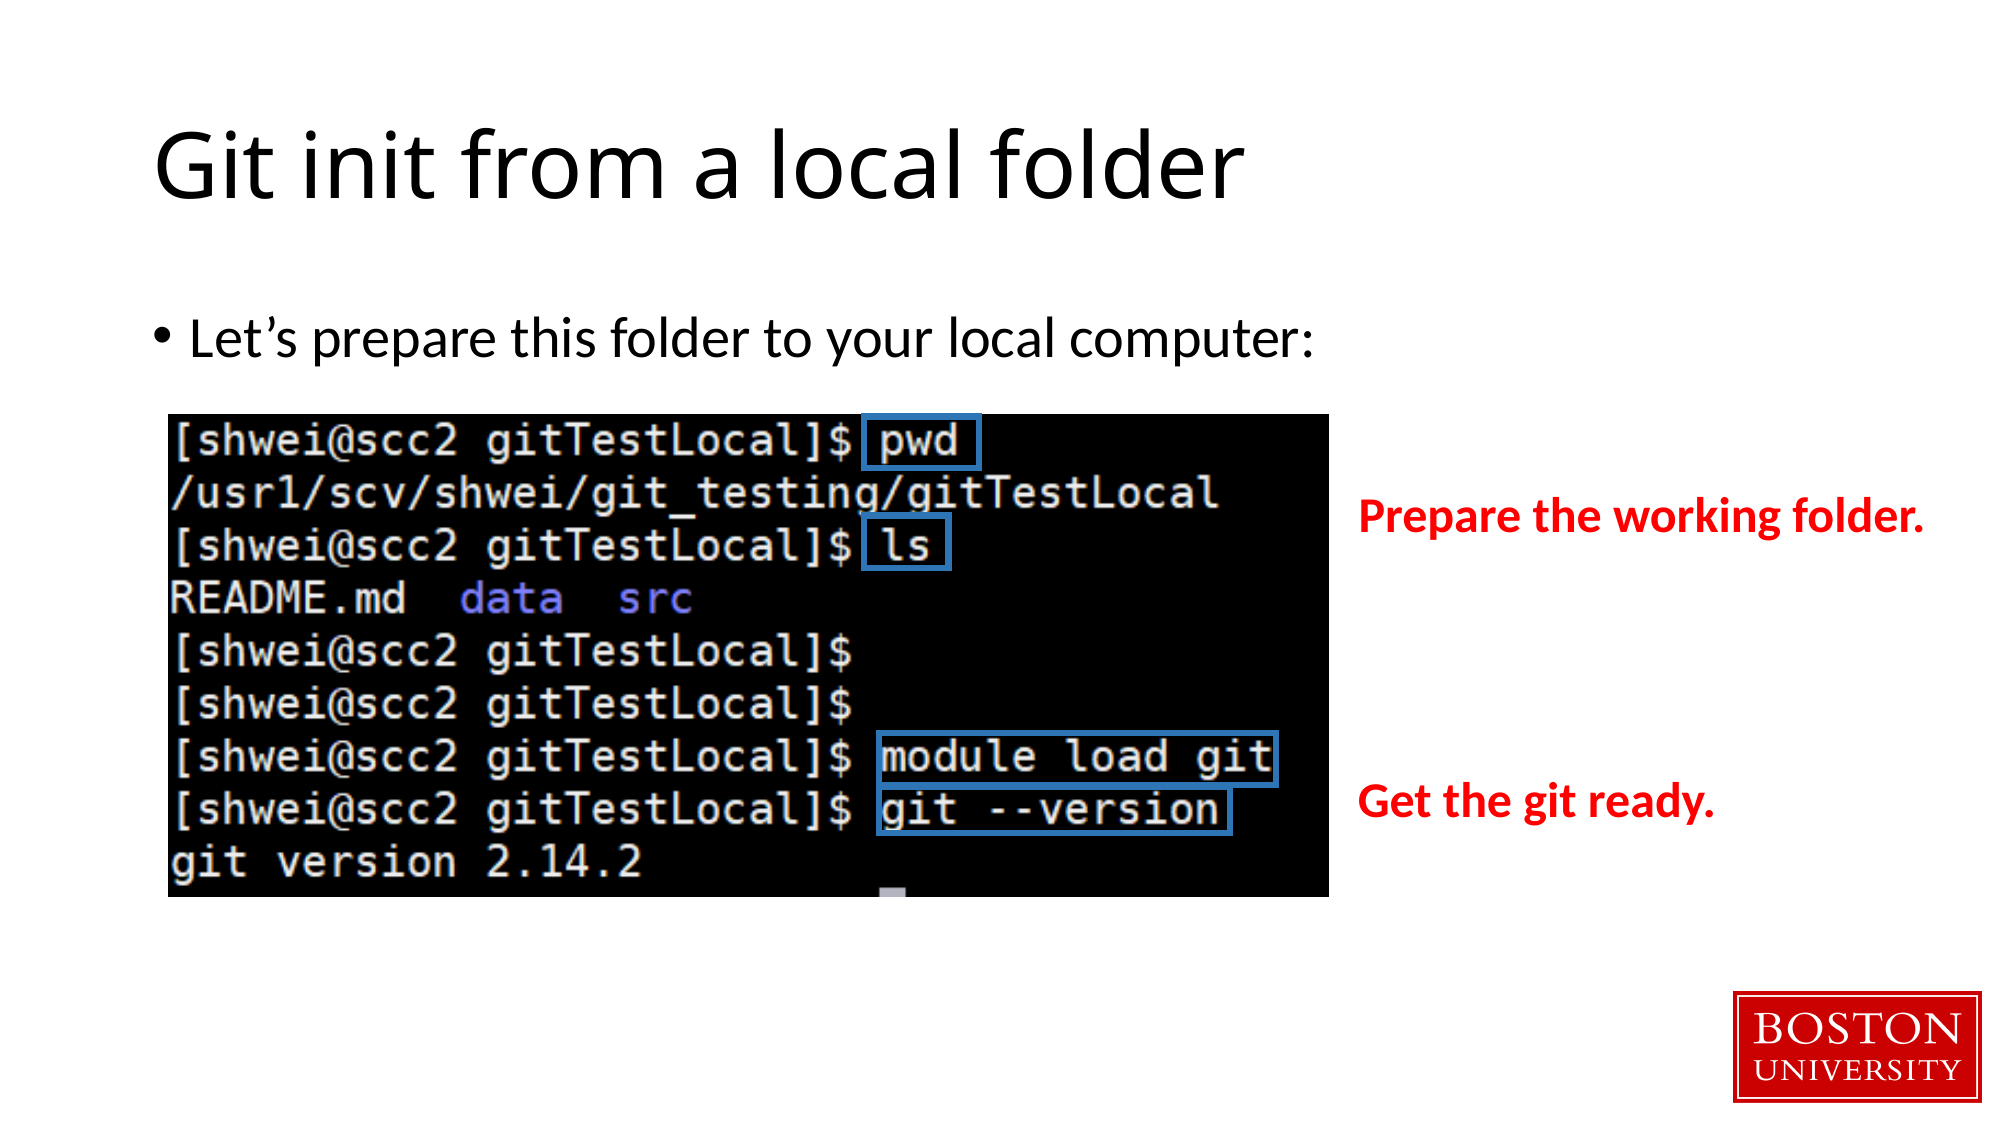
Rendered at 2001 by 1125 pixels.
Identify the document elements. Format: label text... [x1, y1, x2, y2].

title Git init from a local folder [137, 59, 1863, 278]
text_box Get the git ready. [1343, 760, 1731, 835]
list Let’s prepare this folder to your local computer: [137, 299, 1863, 1014]
picture [168, 414, 1329, 897]
picture [1733, 991, 1982, 1103]
text_box Prepare the working folder. [1343, 475, 1941, 551]
